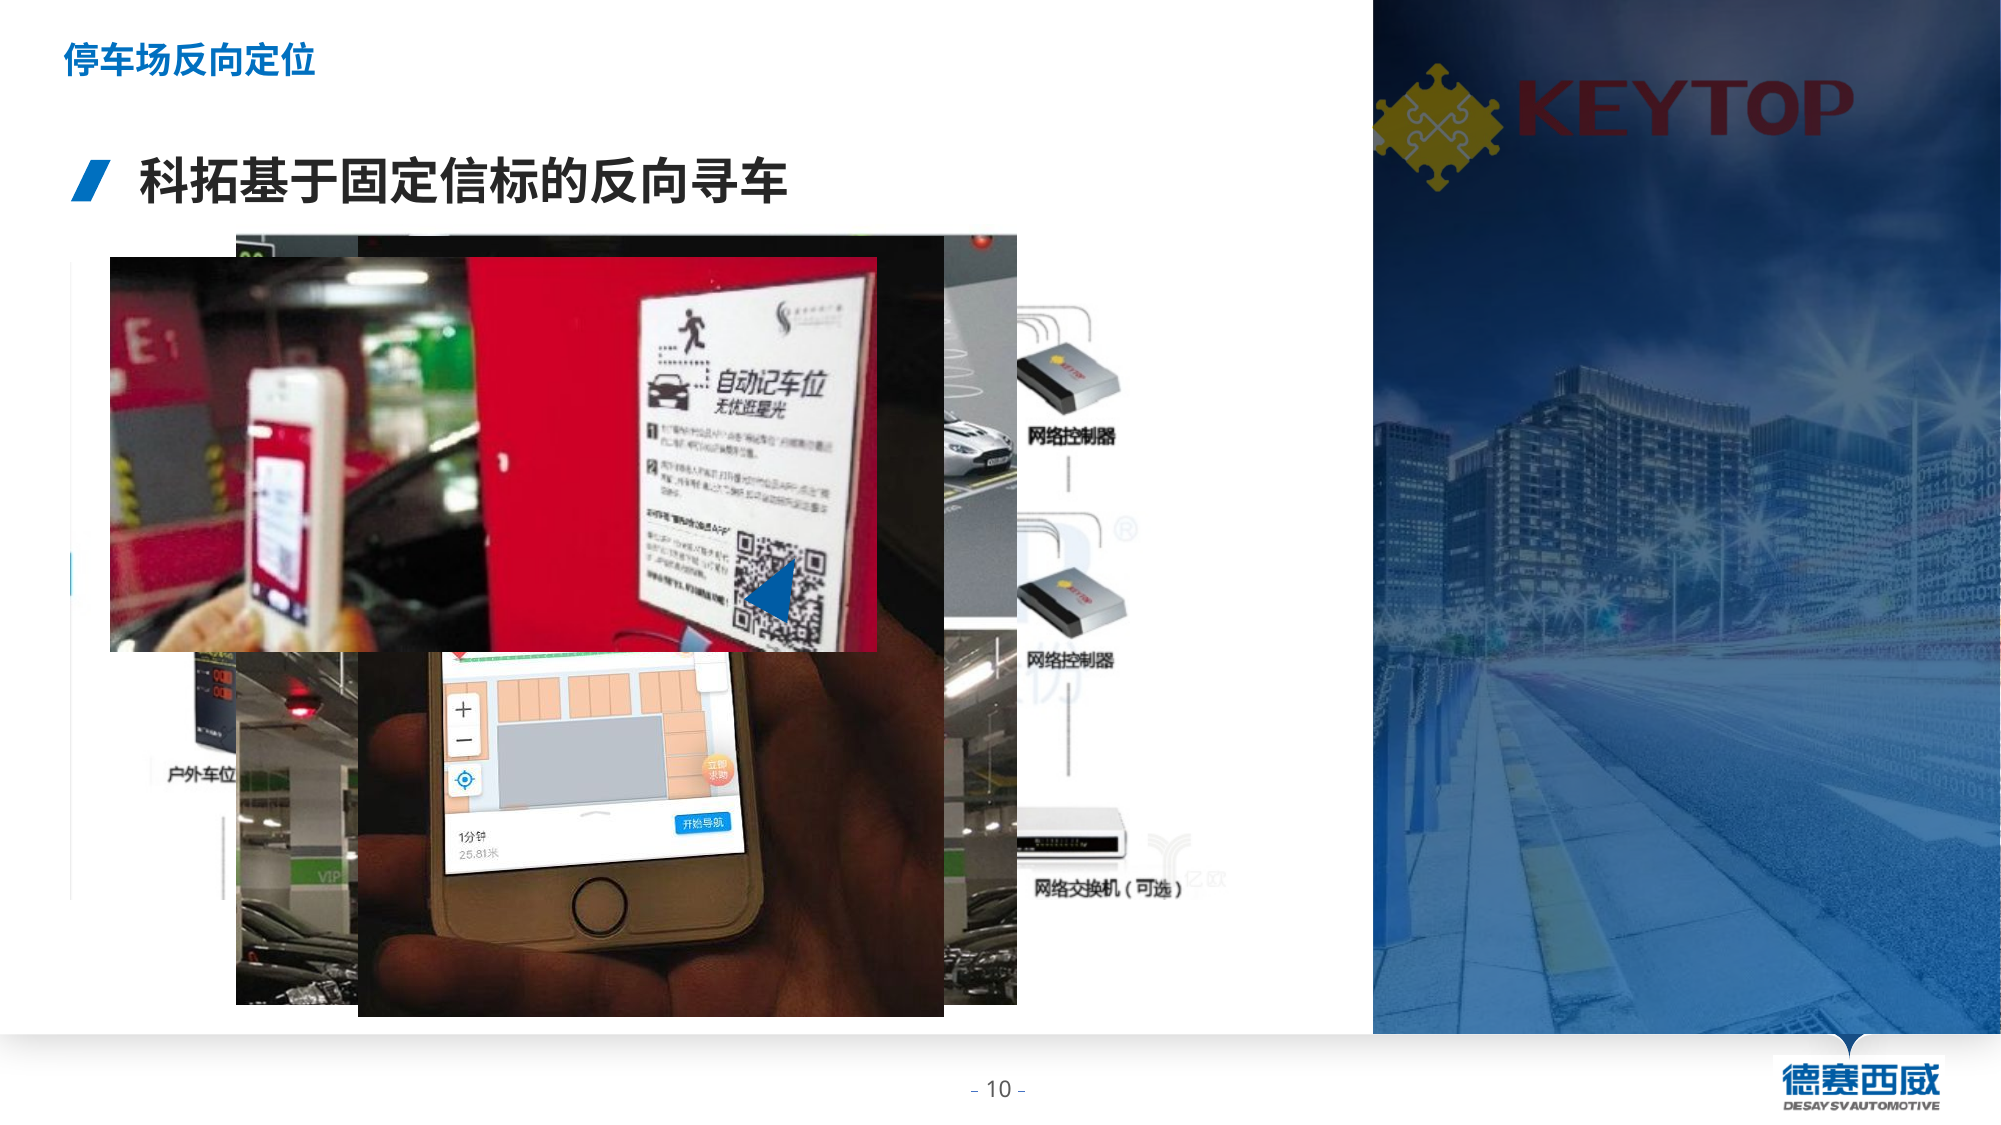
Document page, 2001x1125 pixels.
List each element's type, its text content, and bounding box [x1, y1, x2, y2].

picture [1773, 1055, 1945, 1121]
text_box [69, 158, 113, 203]
picture [70, 224, 1239, 1017]
list 停车场反向定位 [48, 34, 759, 89]
text_box 科拓基于固定信标的反向寻车 [124, 141, 986, 217]
text_box [1836, 1035, 1863, 1060]
picture [1372, 0, 2001, 1034]
